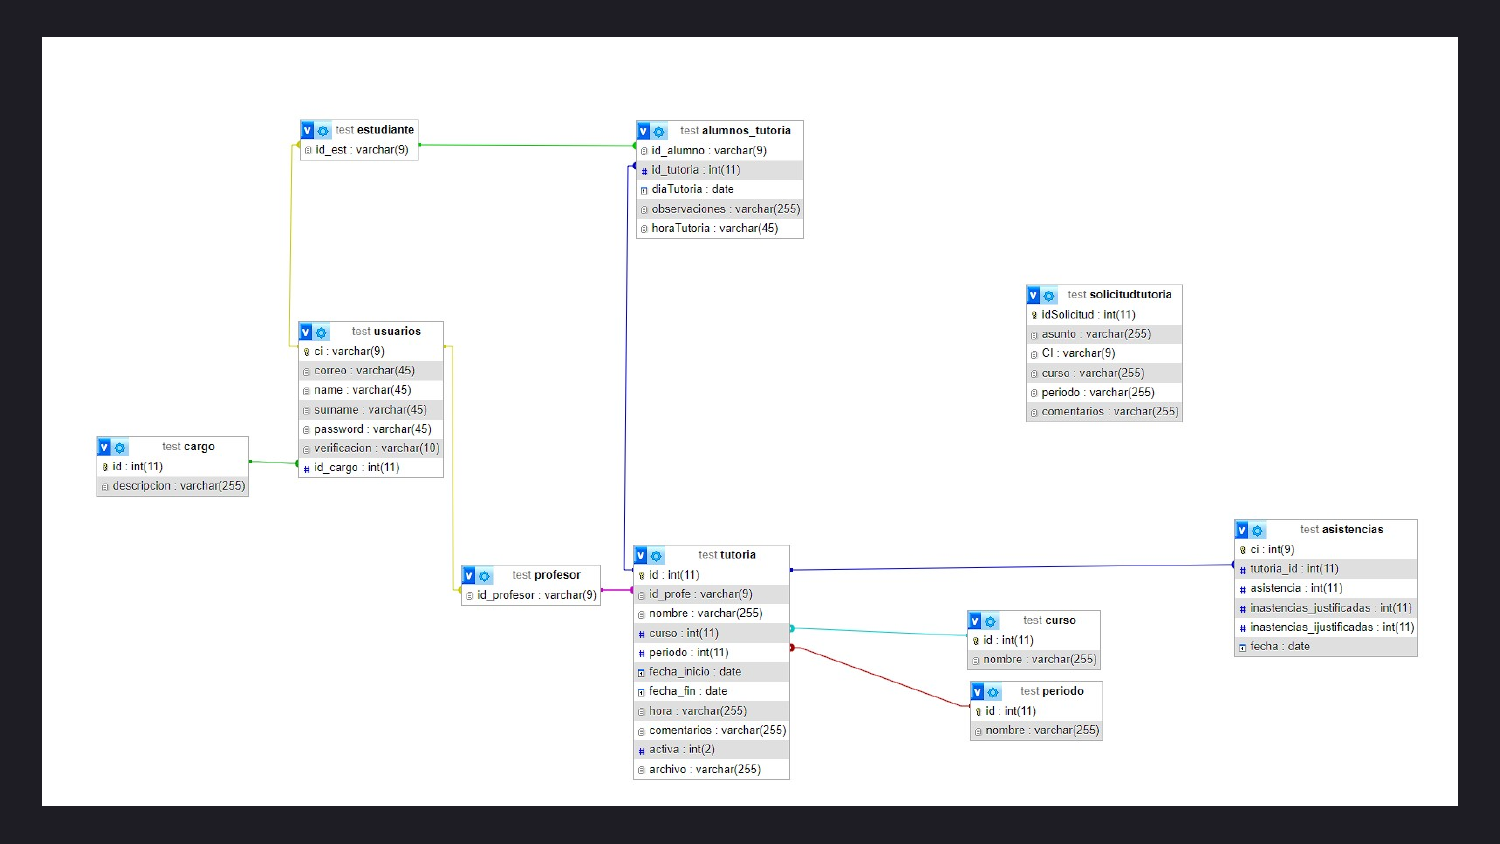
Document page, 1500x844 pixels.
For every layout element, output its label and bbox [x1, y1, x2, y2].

picture [42, 37, 1458, 806]
